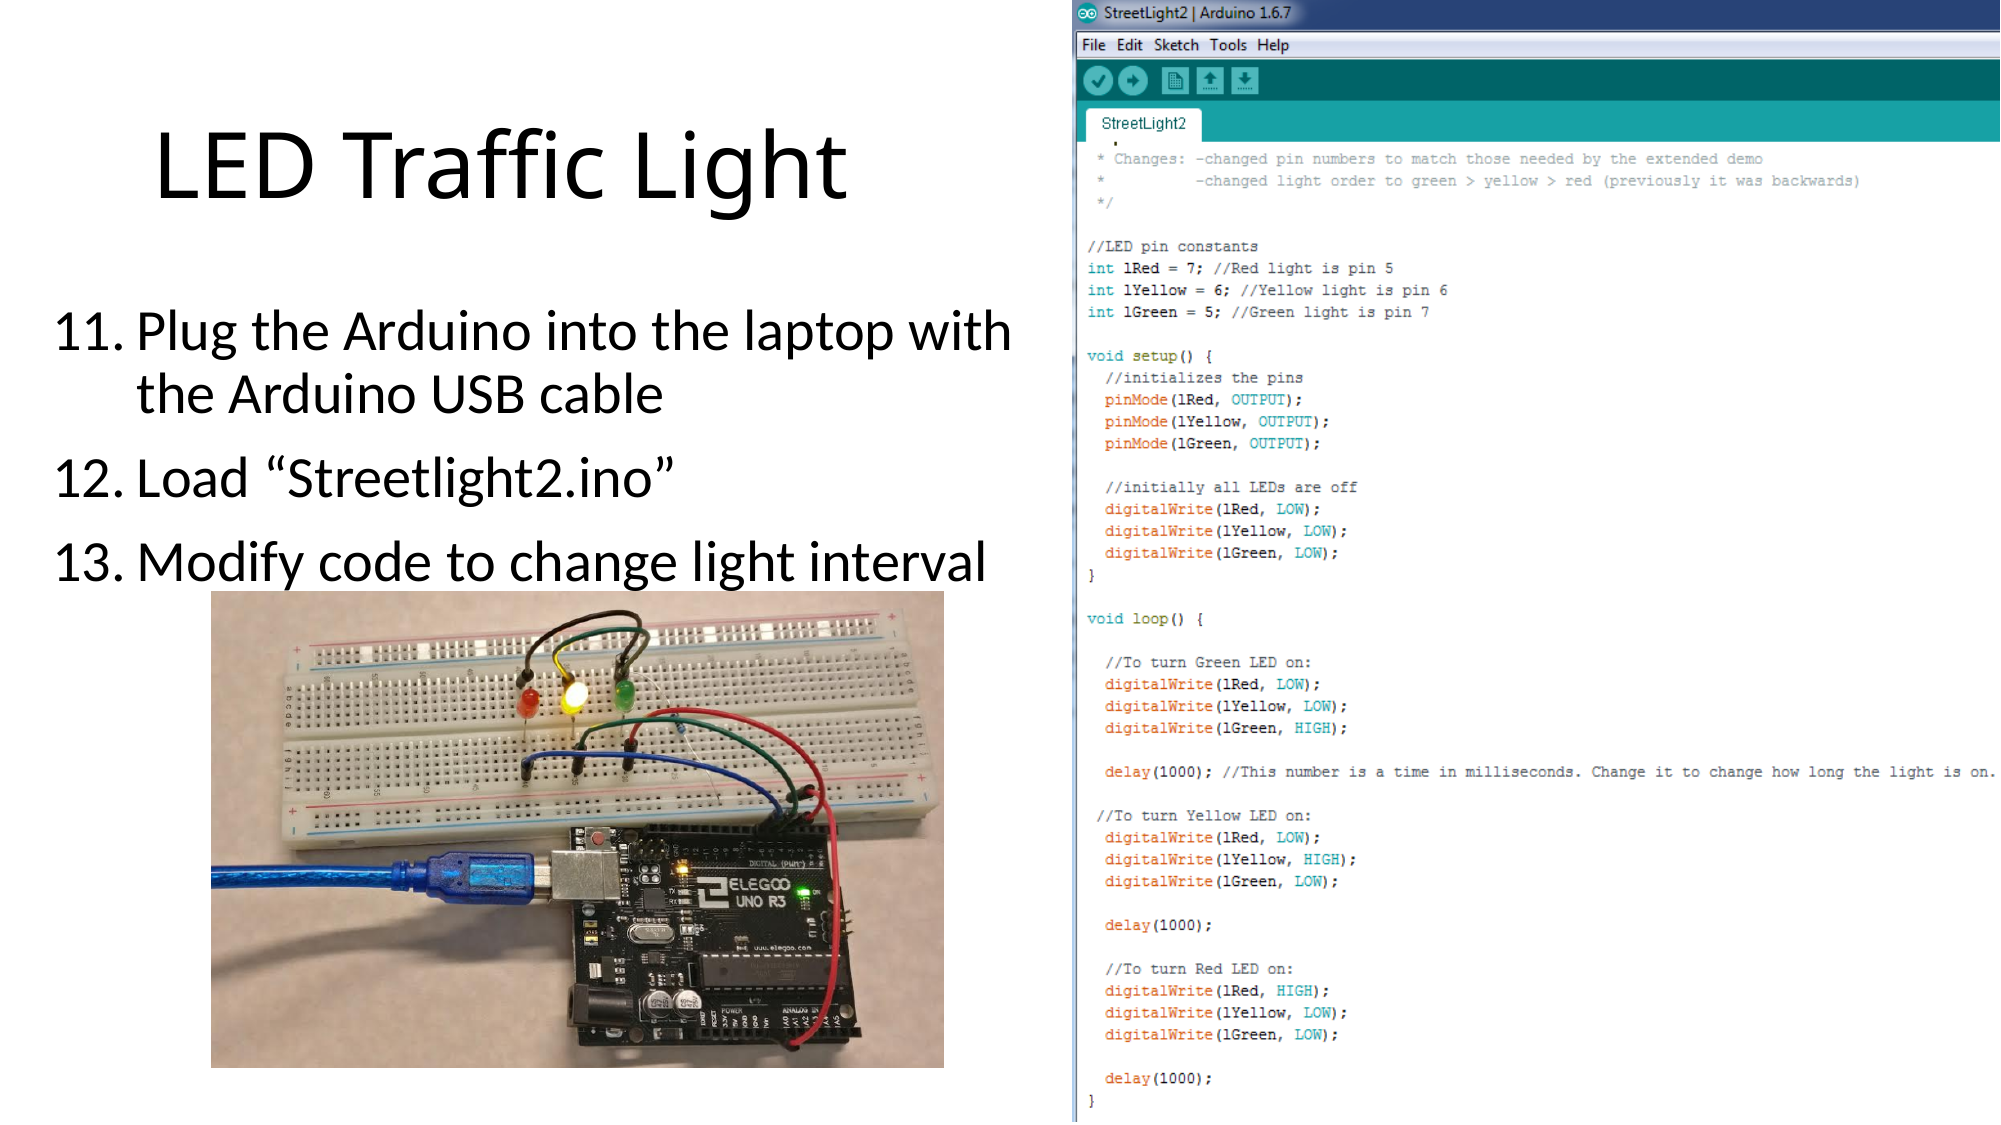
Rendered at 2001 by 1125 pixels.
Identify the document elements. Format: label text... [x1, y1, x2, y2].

picture [1072, 0, 2000, 1122]
list Plug the Arduino into the laptop with the Arduino USB cable Load “Streetlight2.ino” Modify code to change light interval [37, 292, 1058, 958]
title LED Traffic Light [137, 59, 1072, 278]
picture [211, 591, 944, 1068]
